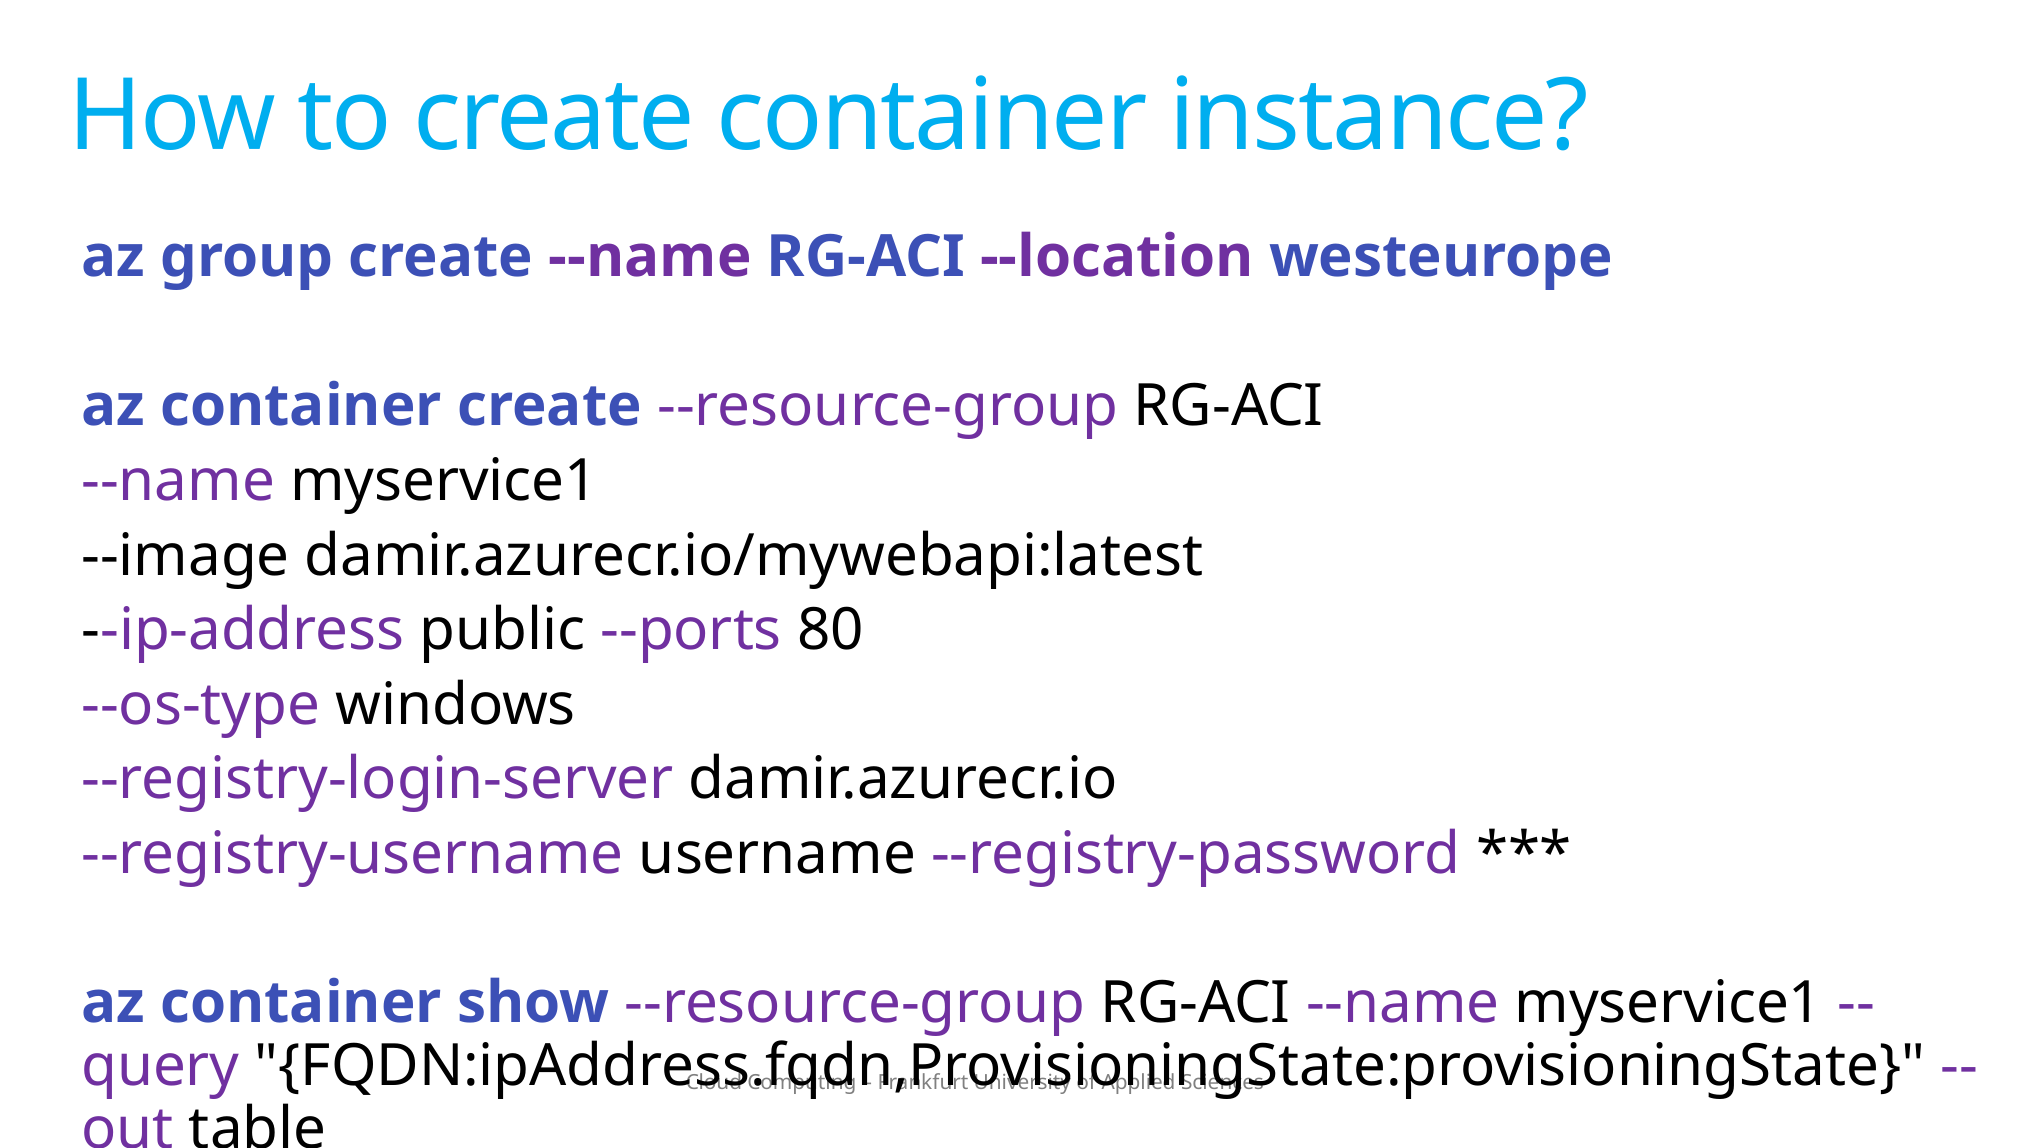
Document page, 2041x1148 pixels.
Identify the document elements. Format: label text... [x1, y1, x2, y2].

list az group create --name RG-ACI --location westeurope az container create --resource-group RG-ACI --name myservice1 --image damir.azurecr.io/mywebapi:latest --ip-address public --ports 80 --os-type windows --registry-login-server damir.azurecr.io --registry-username username --registry-password *** az container show --resource-group RG-ACI --name myservice1 --query "{FQDN:ipAddress.fqdn,ProvisioningState:provisioningState}" --out table az container show --resource-group RG-ACI --name myservice1 [57, 211, 2008, 1148]
title How to create container instance? [45, 48, 1996, 199]
